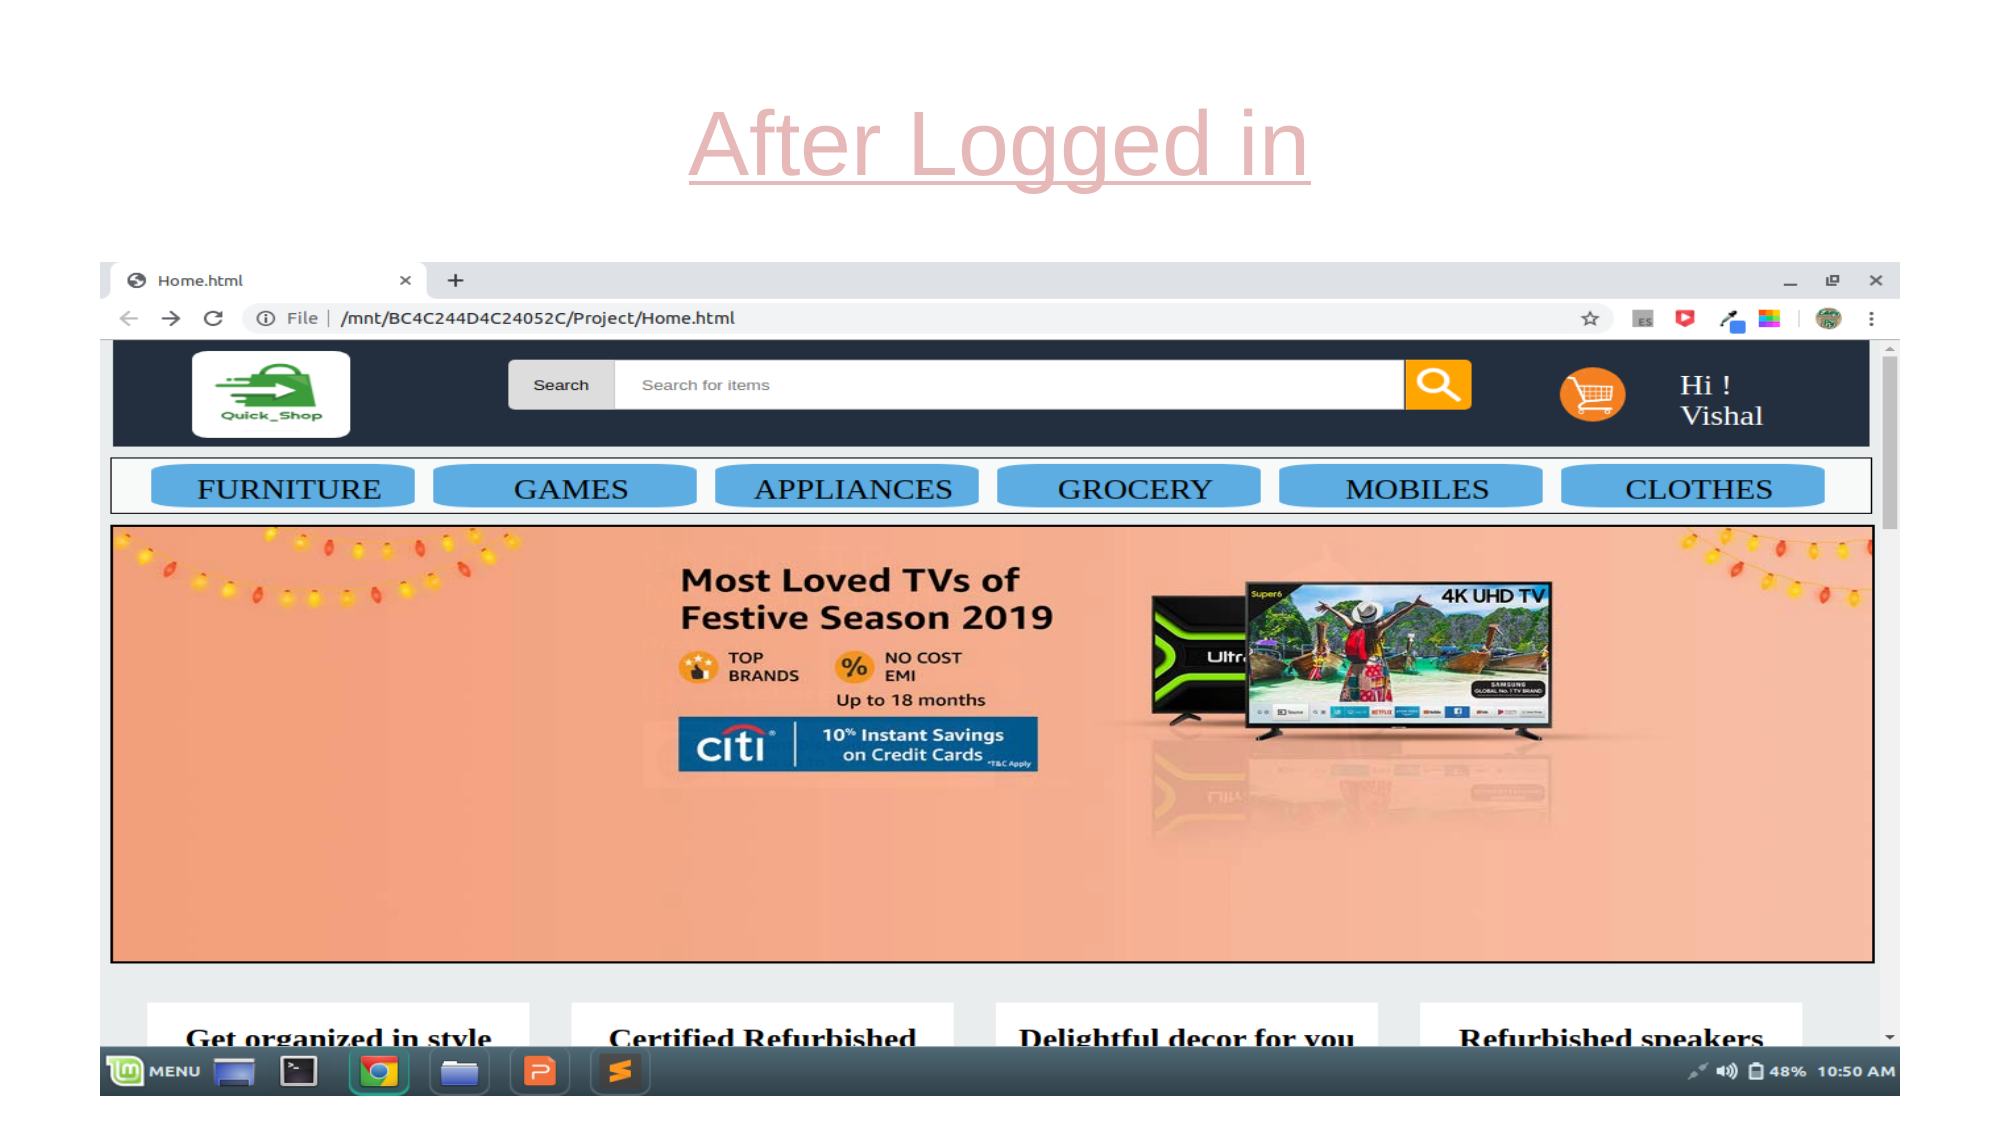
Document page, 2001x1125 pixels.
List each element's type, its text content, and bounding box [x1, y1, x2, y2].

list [100, 262, 1900, 1096]
title After Logged in [99, 44, 1901, 233]
